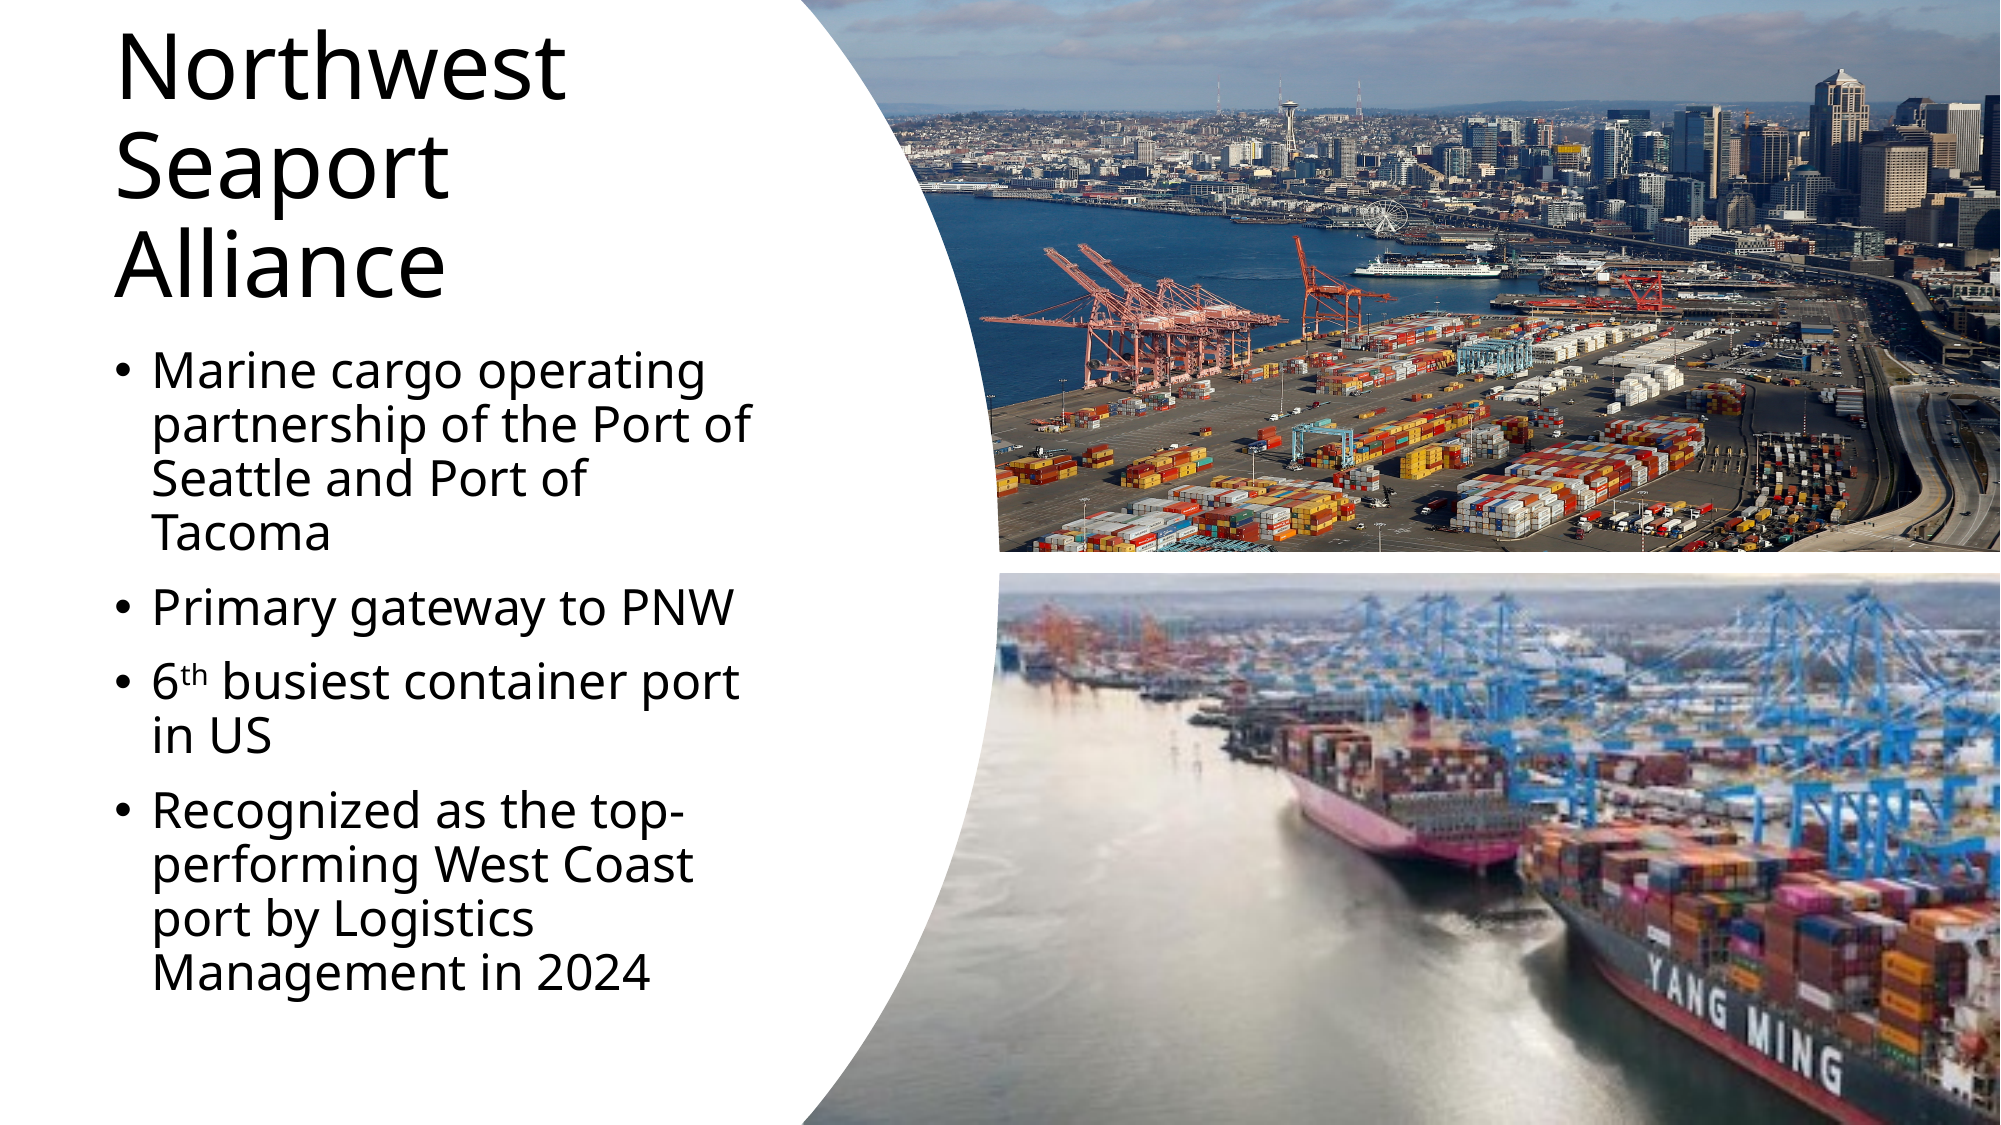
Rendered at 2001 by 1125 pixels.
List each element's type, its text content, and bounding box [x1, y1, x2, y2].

title Northwest Seaport Alliance [99, 59, 780, 278]
picture [800, 572, 2000, 1125]
picture [800, 0, 2000, 553]
list Marine cargo operating partnership of the Port of Seattle and Port of Tacoma Primary gateway to PNW 6th busiest container port in US Recognized as the top-performing West Coast port by Logistics Management in 2024 [99, 337, 780, 1052]
